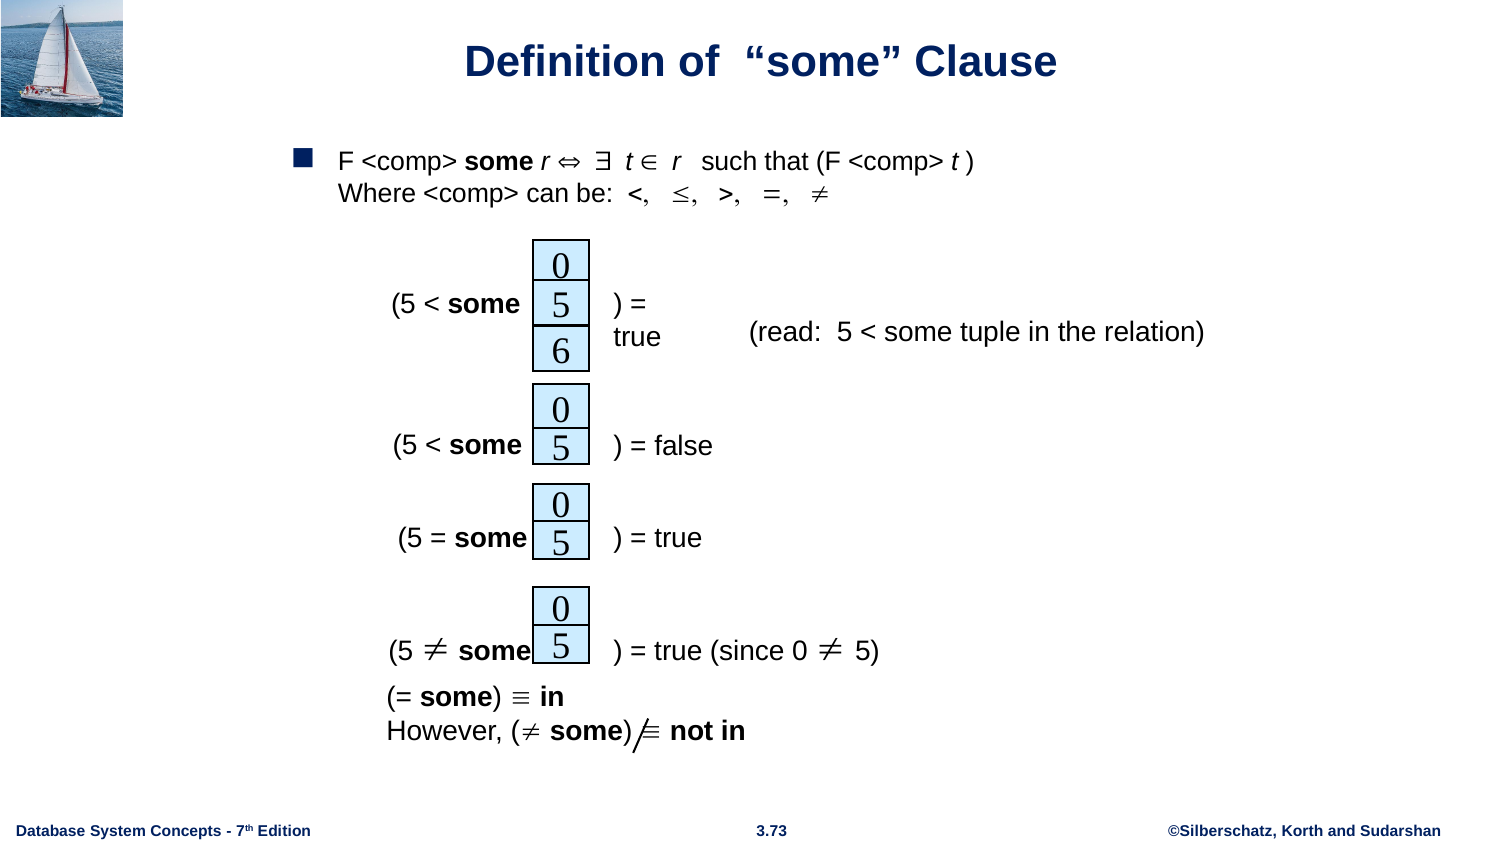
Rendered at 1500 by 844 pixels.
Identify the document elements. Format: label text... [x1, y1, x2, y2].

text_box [373, 239, 1335, 762]
list F <comp> some r t r such that (F <comp> t ) Where <comp> can be:      [280, 136, 1118, 224]
picture [0, 0, 123, 117]
title Definition of “some” Clause [264, 17, 1259, 94]
